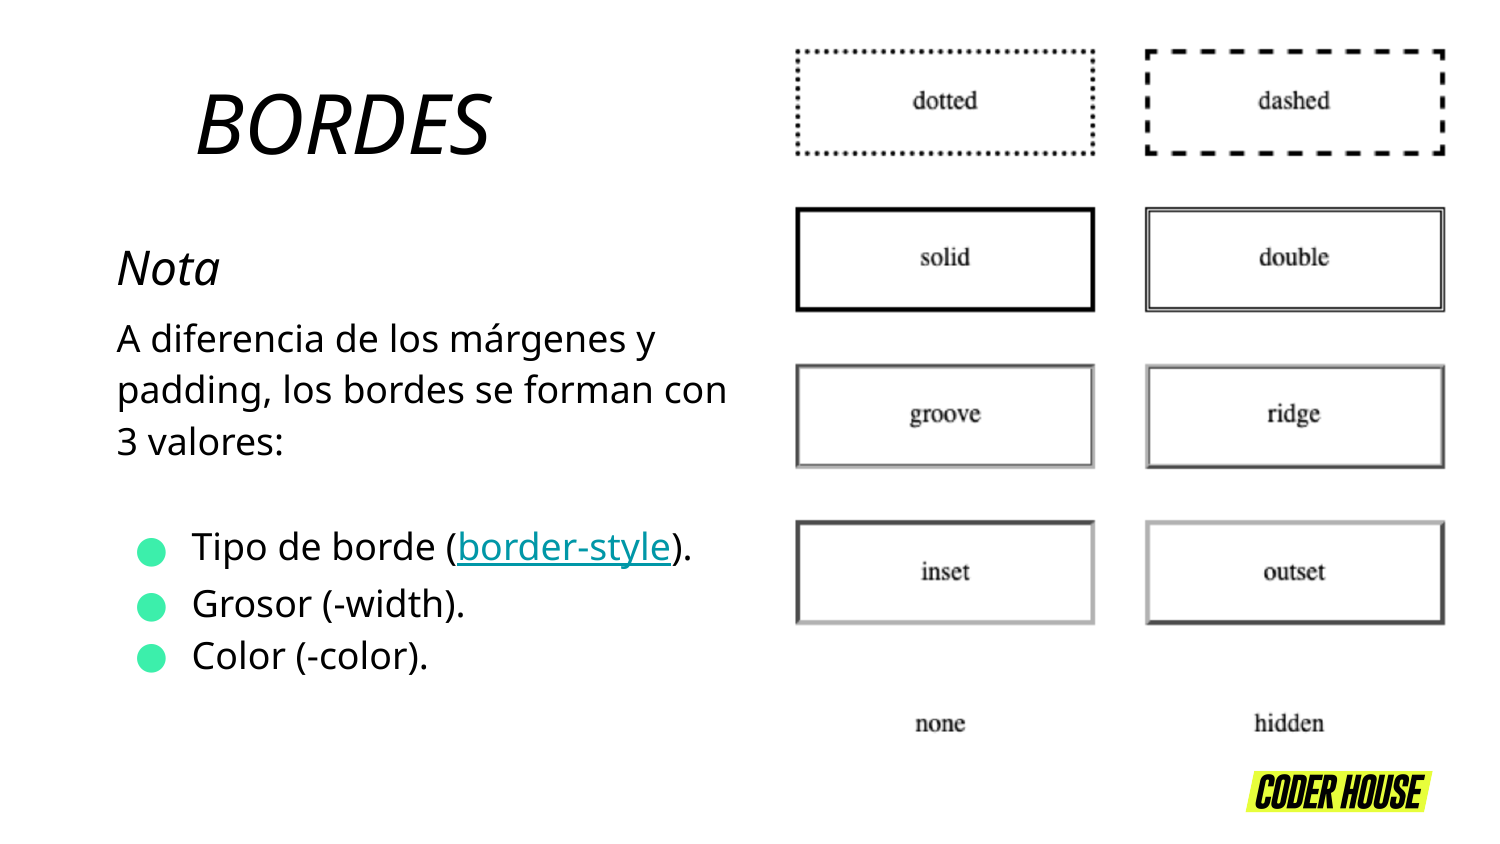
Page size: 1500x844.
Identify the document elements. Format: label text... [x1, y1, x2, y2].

text_box Nota A diferencia de los márgenes y padding, los bordes se forman con 3 valores: Tipo de borde (border-style). Grosor (-width). Color (-color). [101, 214, 761, 778]
text_box BORDES [179, 41, 781, 156]
picture [786, 36, 1464, 819]
